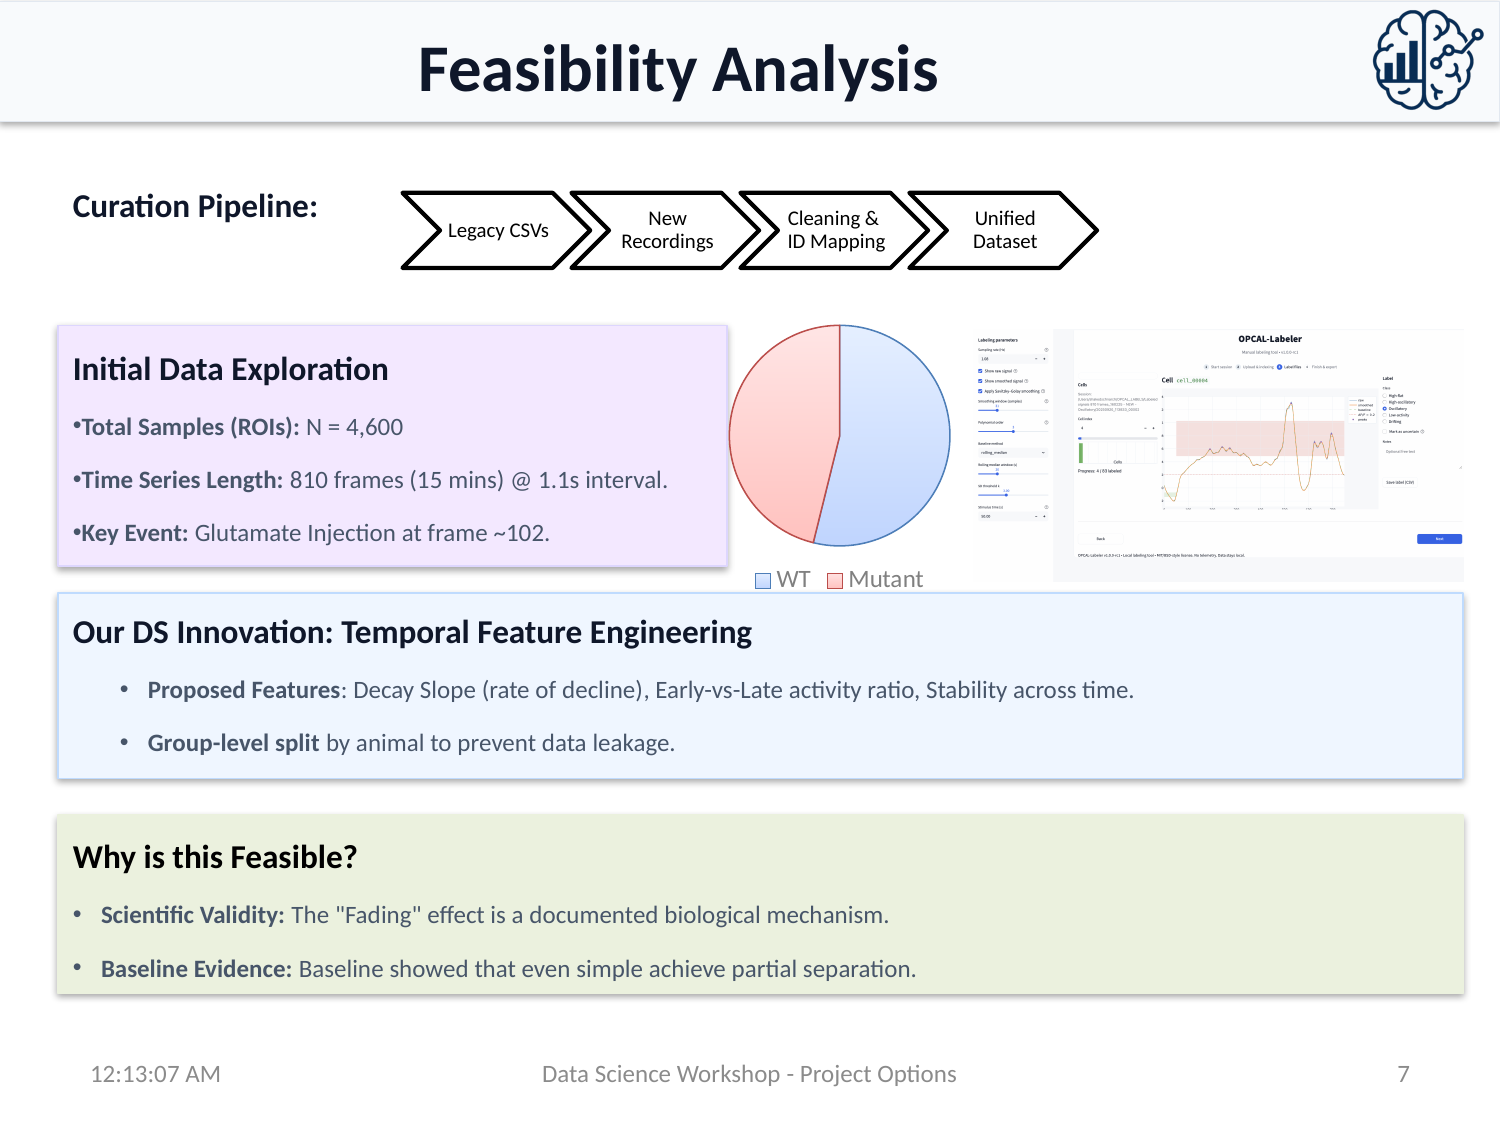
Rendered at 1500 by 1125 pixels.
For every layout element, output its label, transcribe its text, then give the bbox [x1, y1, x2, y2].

text_box [57, 325, 700, 567]
text_box Our DS Innovation: Temporal Feature Engineering Proposed Features: Decay Slope (rate of decline), Early-vs-Late activity ratio, Stability across time. Group-level split by animal to prevent data leakage. [58, 582, 1171, 764]
text_box [57, 592, 1464, 779]
text_box Initial Data Exploration Total Samples (ROIs): N = 4,600 Time Series Length: 810 frames (15 mins) @ 1.1s interval. Key Event: Glutamate Injection at frame ~102. [58, 319, 704, 555]
footer Data Science Workshop - Project Options [512, 1042, 988, 1103]
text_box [401, 170, 1098, 291]
chart [706, 319, 974, 600]
text_box [0, 1, 1334, 122]
picture [1339, 0, 1500, 146]
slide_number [75, 1042, 425, 1103]
text_box [57, 814, 1464, 994]
text_box Curation Pipeline: [58, 176, 396, 232]
picture [972, 328, 1464, 582]
text_box Why is this Feasible? Scientific Validity: The "Fading" effect is a documented biological mechanism. Baseline Evidence: Baseline showed that even simple achieve partial separation. [58, 808, 973, 990]
text_box Feasibility Analysis [403, 17, 956, 112]
slide_number 7 [1074, 1042, 1425, 1103]
